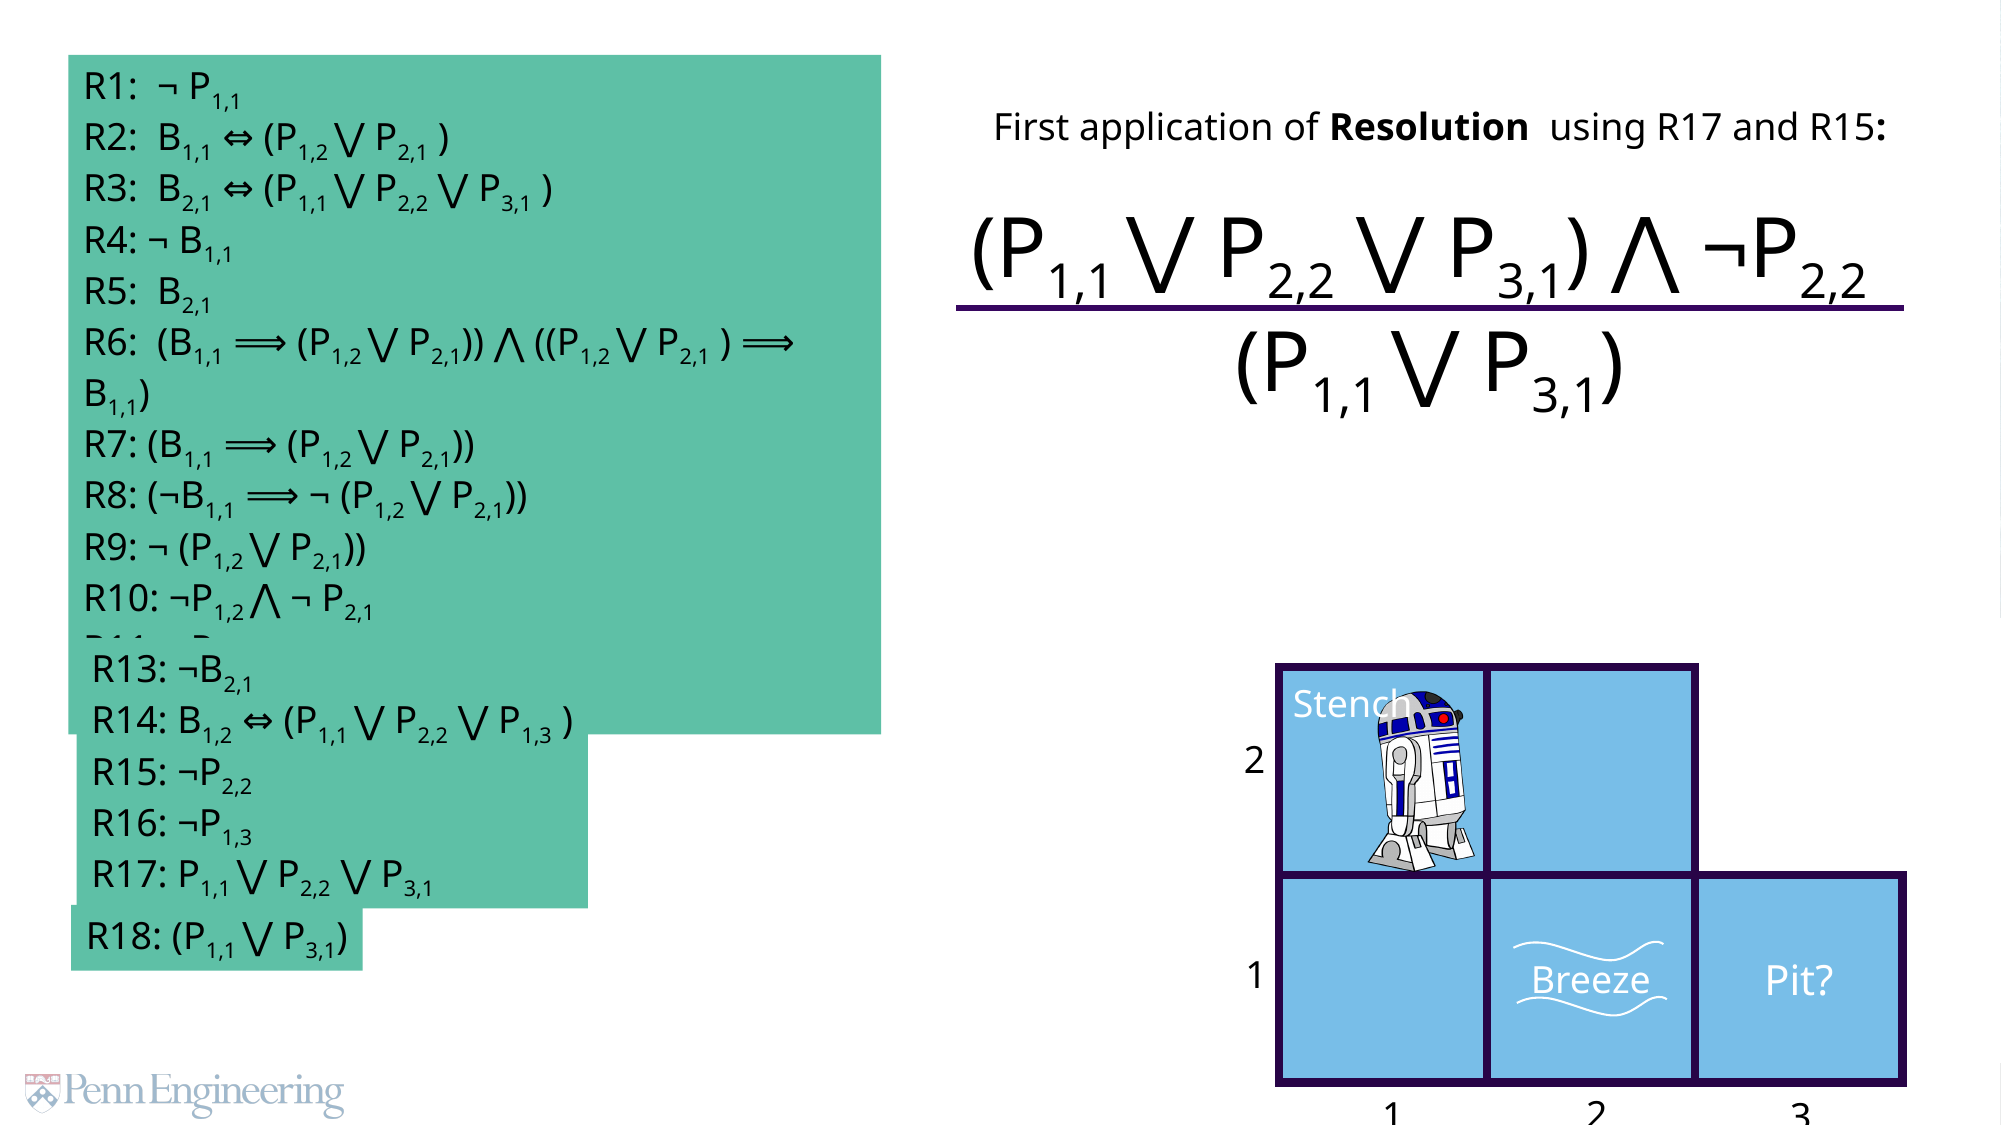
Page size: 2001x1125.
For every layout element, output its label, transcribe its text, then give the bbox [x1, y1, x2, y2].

text_box 4 [25, 1074, 351, 1119]
text_box (P1,1 ⋁ P2,2 ⋁ P3,1) ⋀ ¬P2,2 (P1,1 ⋁ P3,1) [956, 187, 1904, 295]
text_box First application of Resolution using R17 and R15: [978, 95, 1902, 155]
text_box R18: (P1,1 ⋁ P3,1) [71, 904, 363, 971]
text_box R1: ¬ P1,1 R2: B1,1 ⇔ (P1,2 ⋁ P2,1 ) R3: B2,1 ⇔ (P1,1 ⋁ P2,2 ⋁ P3,1 ) R4: ¬ B1,1 R5: B2,1 R6: (B1,1 ⟹ (P1,2 ⋁ P2,1)) ⋀ ((P1,2 ⋁ P2,1 ) ⟹ B1,1) R7: (B1,1 ⟹ (P1,2 ⋁ P2,1)) R8: (¬B1,1 ⟹ ¬ (P1,2 ⋁ P2,1)) R9: ¬ (P1,2 ⋁ P2,1)) R10: ¬P1,2 ⋀ ¬ P2,1 R11: ¬P1,2 R12: ¬P2,1 [68, 54, 882, 735]
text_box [1229, 615, 2000, 1125]
text_box R13: ¬B2,1 R14: B1,2 ⇔ (P1,1 ⋁ P2,2 ⋁ P1,3 ) R15: ¬P2,2 R16: ¬P1,3 R17: P1,1 ⋁ P2,2 ⋁ P3,1 [76, 637, 588, 909]
picture [1366, 691, 1475, 872]
text_box (P1,1 ⋁ P2,2 ⋁ P3,1) ⋀ ¬P2,2 (P1,1 ⋁ P3,1) [956, 311, 1904, 430]
text_box (P1,1 ⋁ P2,2 ⋁ P3,1) ⋀ ¬P2,2 (P1,1 ⋁ P3,1) [956, 296, 1904, 305]
